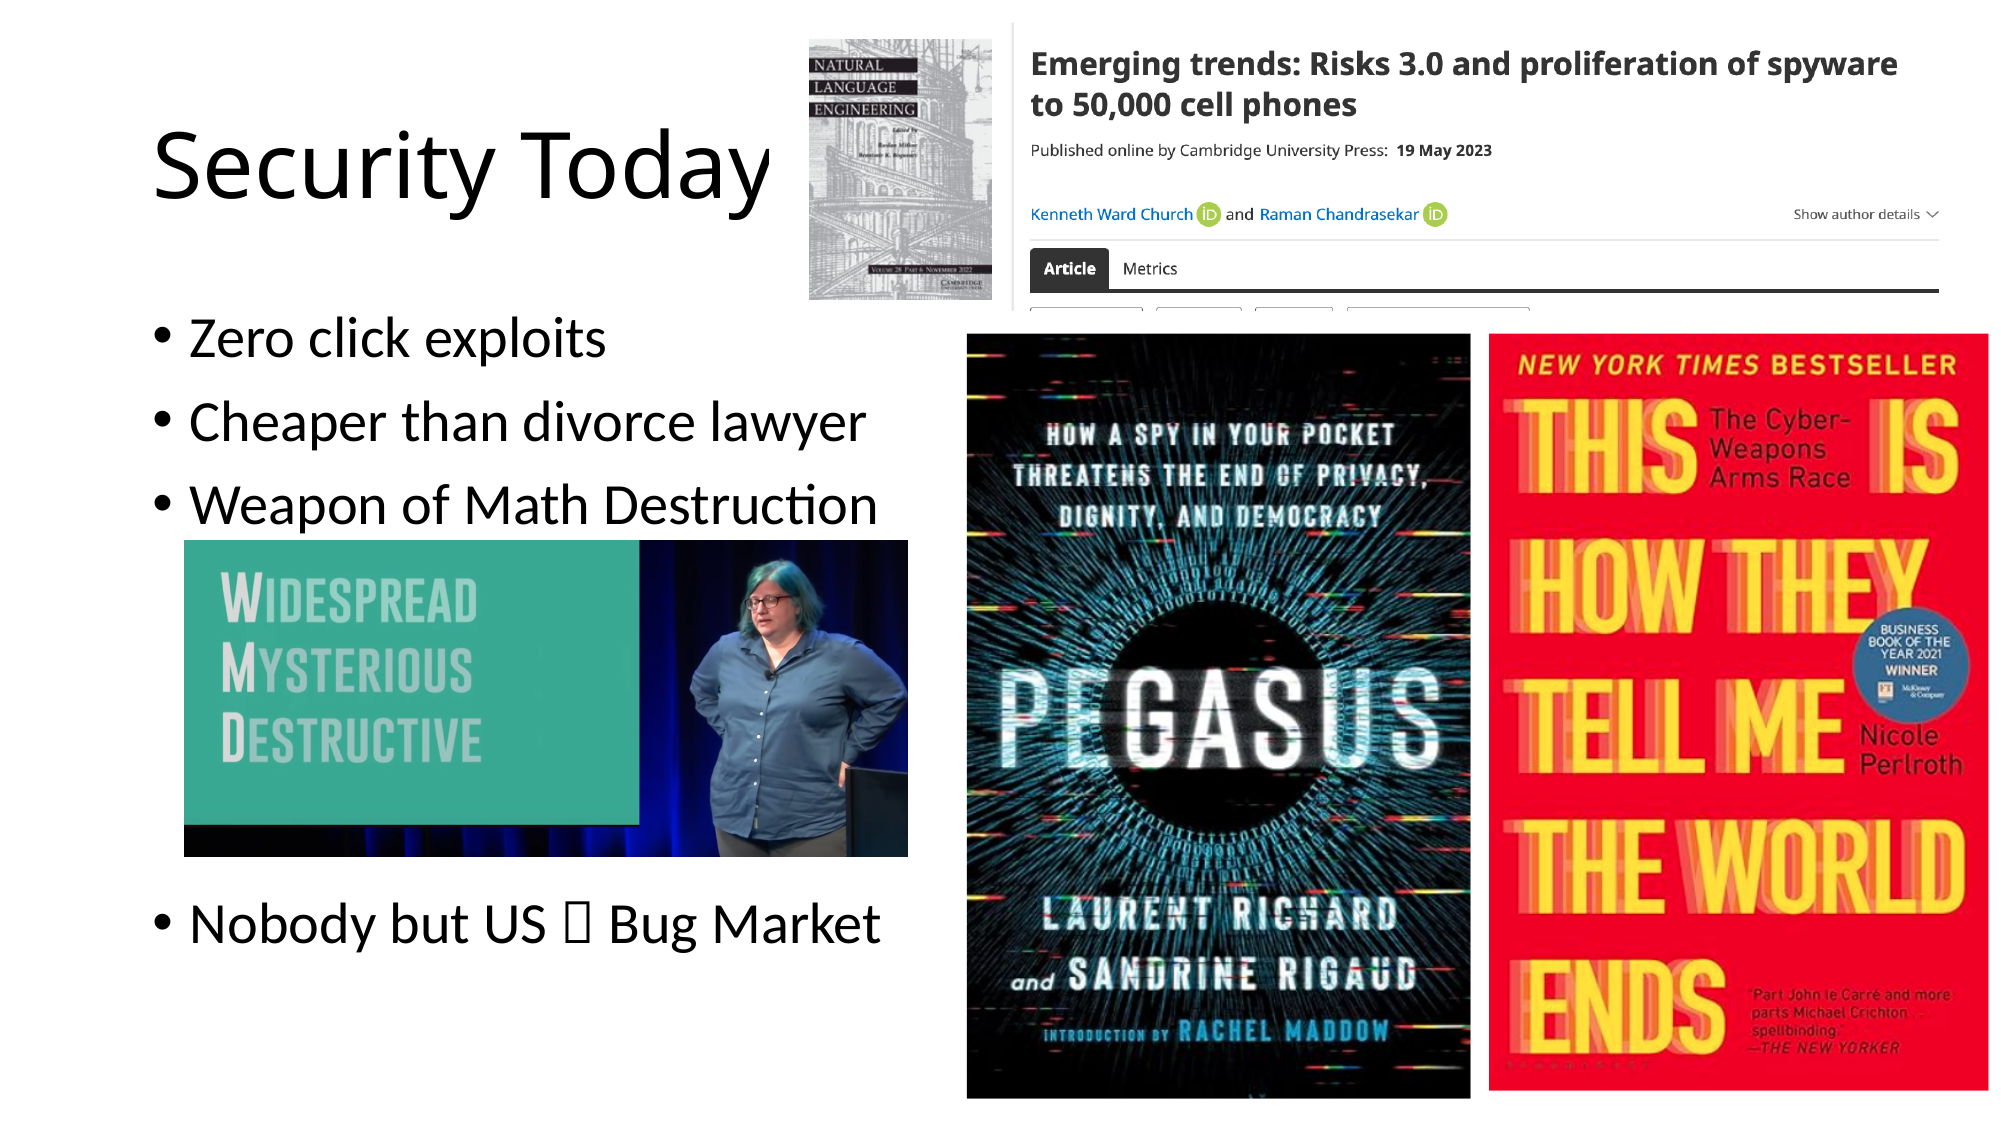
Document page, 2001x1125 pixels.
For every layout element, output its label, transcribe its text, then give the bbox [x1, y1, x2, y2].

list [184, 540, 908, 857]
picture [944, 320, 2000, 1109]
picture [769, 16, 1954, 311]
list Zero click exploits Cheaper than divorce lawyer Weapon of Math Destruction Nobody but US  Bug Market [137, 299, 988, 1014]
title Security Today [137, 59, 769, 278]
